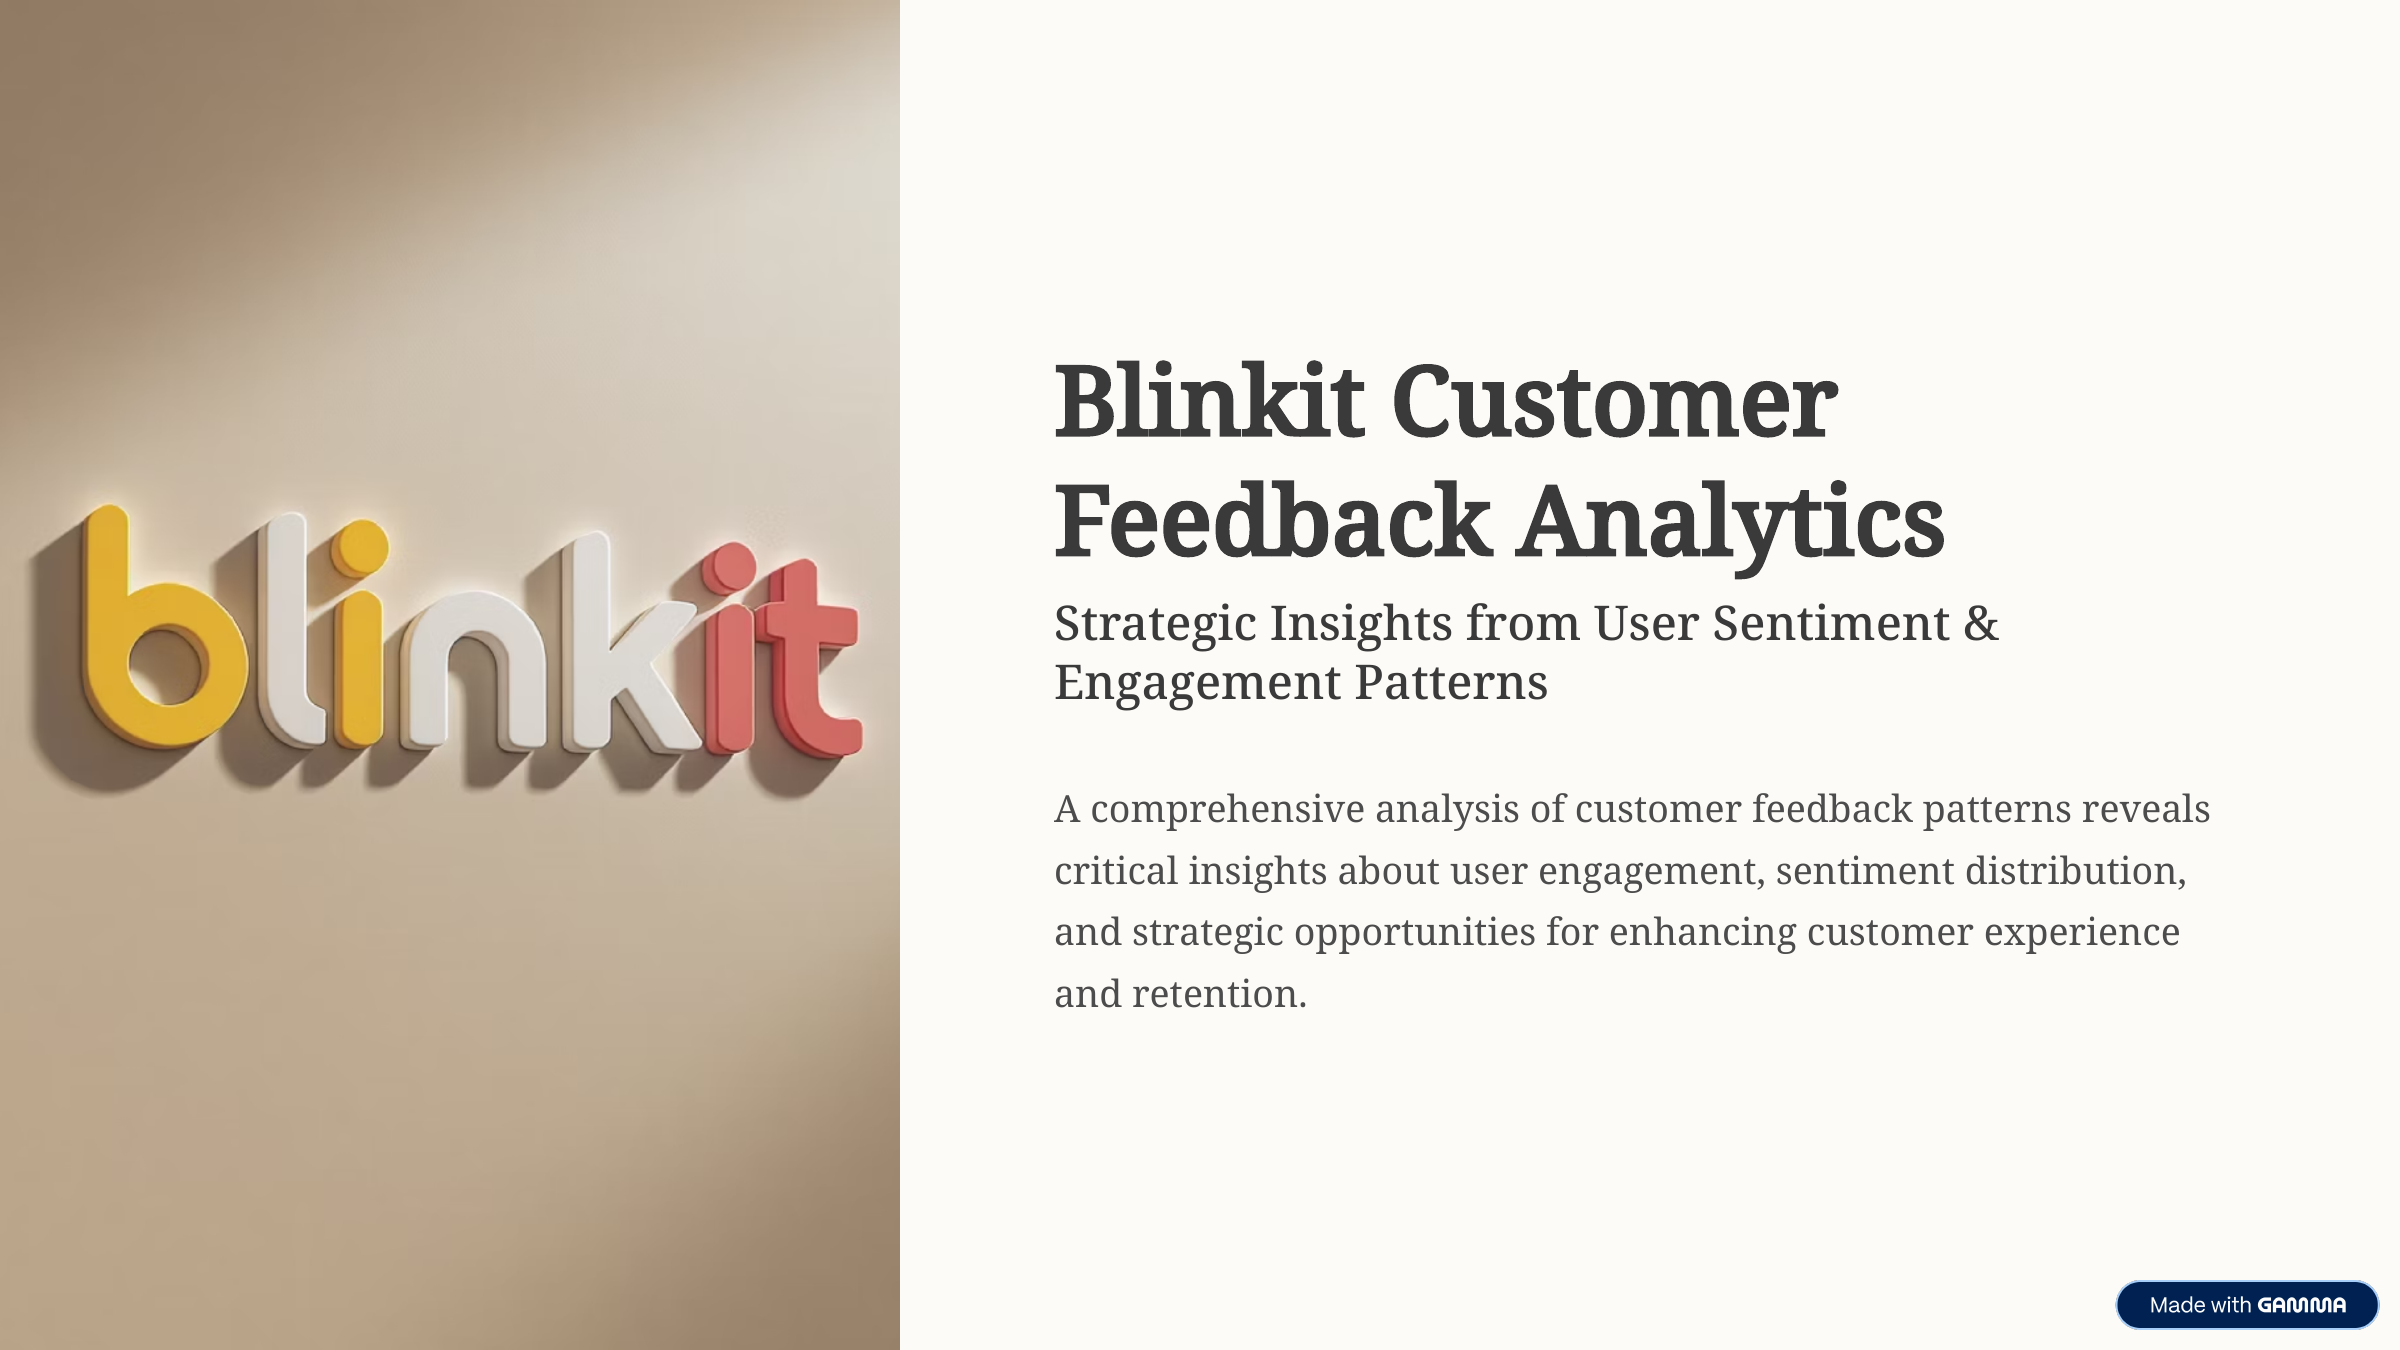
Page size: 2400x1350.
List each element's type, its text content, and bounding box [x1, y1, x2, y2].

text_box A comprehensive analysis of customer feedback patterns reveals critical insights about user engagement, sentiment distribution, and strategic opportunities for enhancing customer experience and retention. [1054, 768, 2246, 1016]
picture [0, 0, 900, 1350]
picture [2106, 1271, 2389, 1339]
text_box Strategic Insights from User Sentiment & Engagement Patterns [1054, 590, 2246, 712]
text_box Blinkit Customer Feedback Analytics [1054, 334, 2246, 576]
